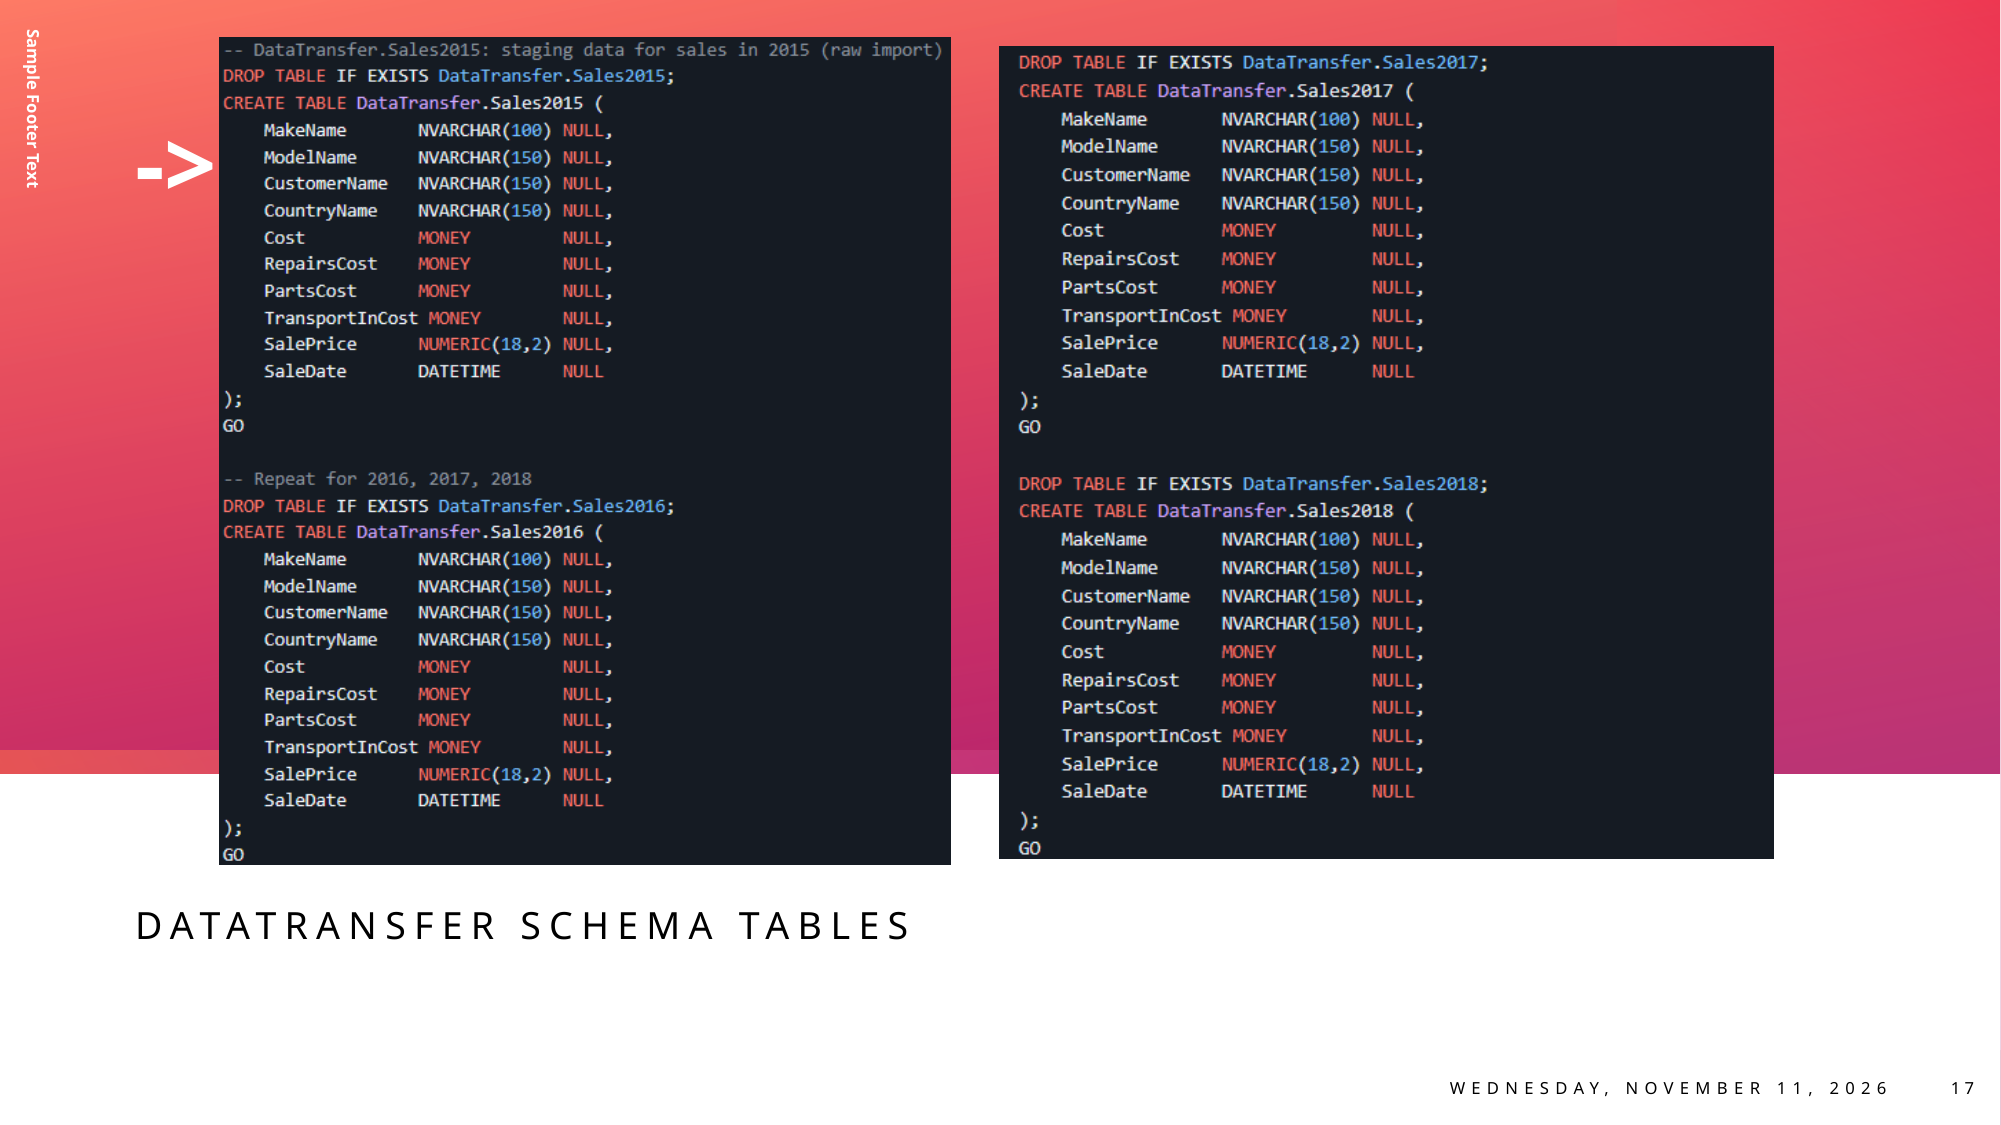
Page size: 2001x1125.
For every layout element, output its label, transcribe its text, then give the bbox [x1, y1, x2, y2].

slide_number 17 [1898, 1058, 1989, 1119]
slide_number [1135, 1058, 1898, 1119]
picture [999, 46, 1774, 859]
subtitle DataTransfer schema tables [120, 814, 1011, 1026]
picture [219, 37, 951, 865]
title -> [120, 98, 219, 720]
title -> [951, 98, 999, 720]
footer Sample Footer Text [2, 14, 63, 598]
